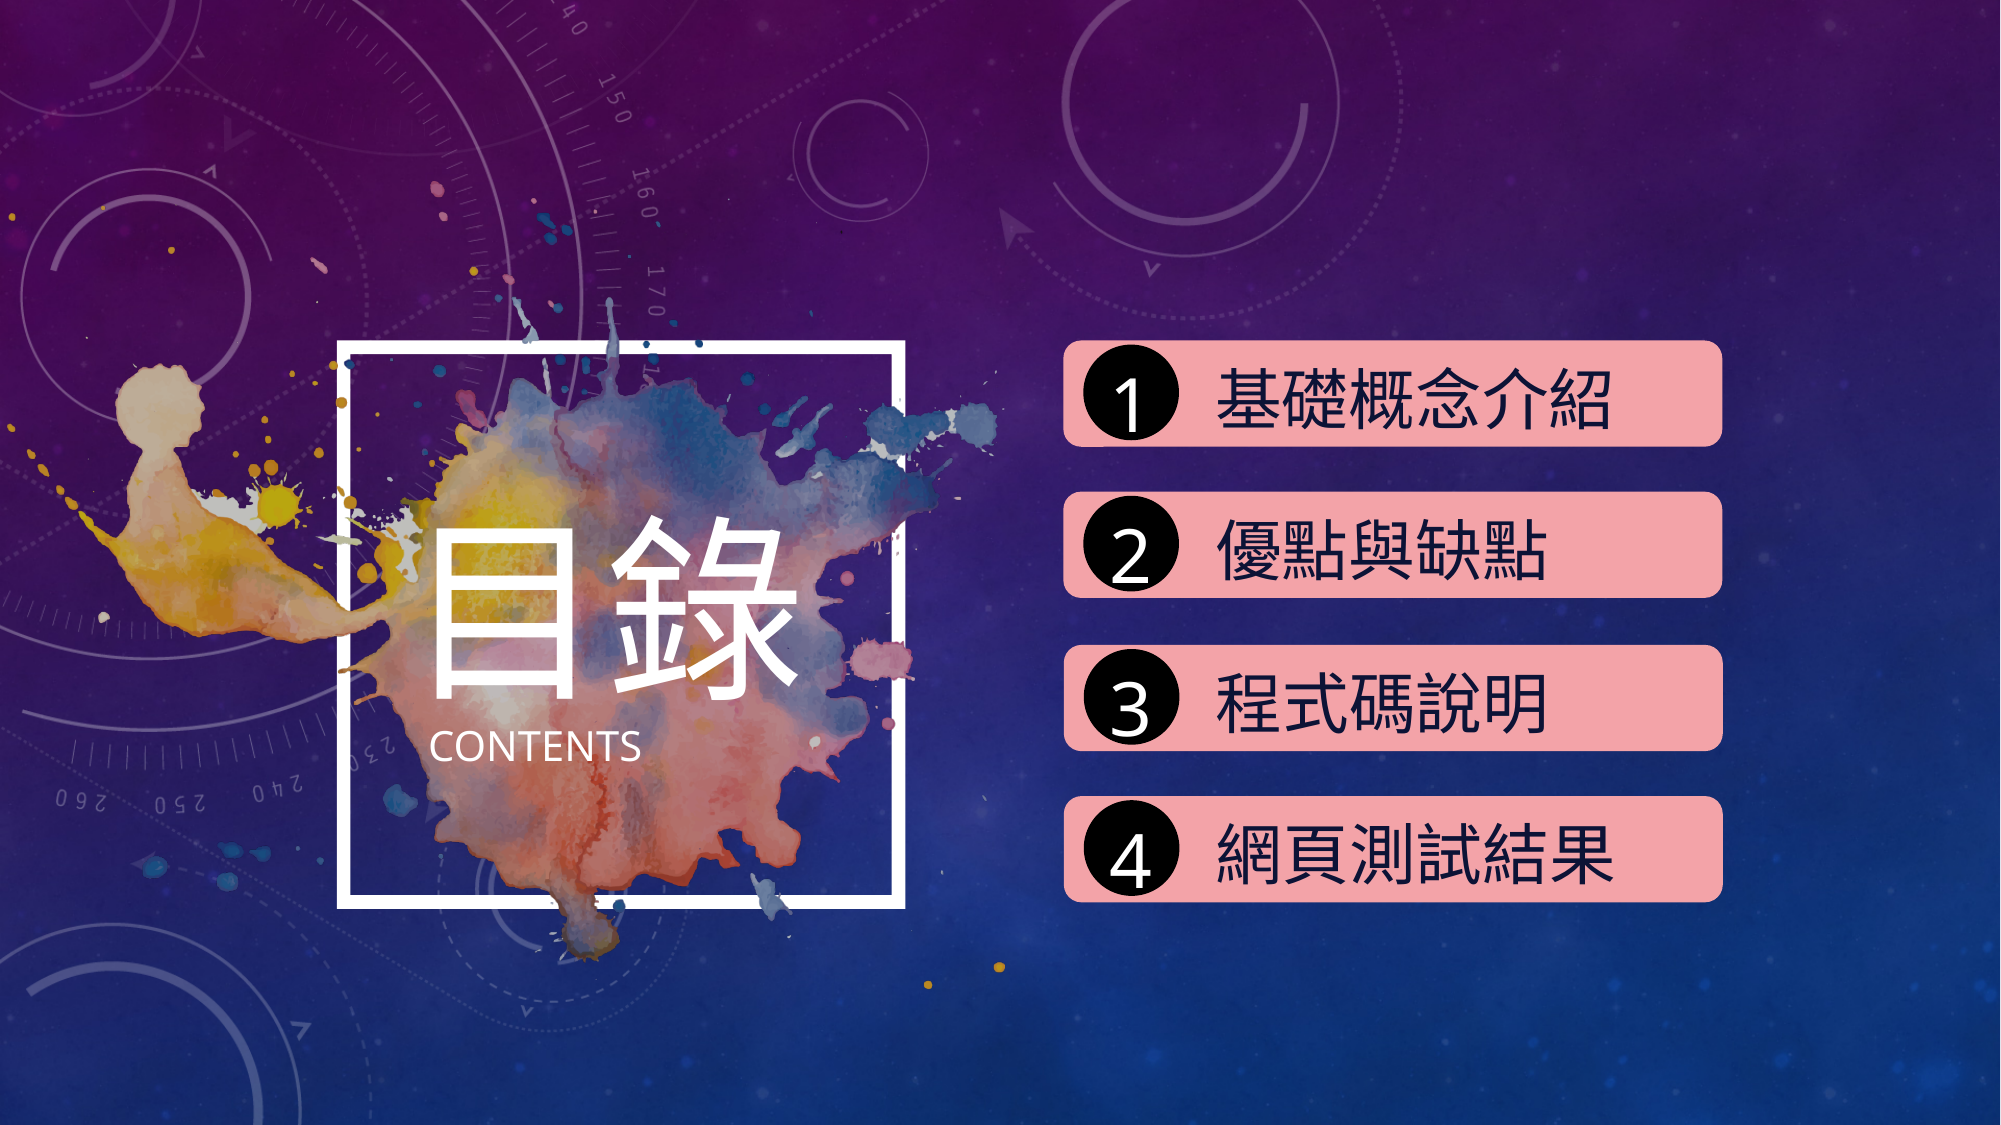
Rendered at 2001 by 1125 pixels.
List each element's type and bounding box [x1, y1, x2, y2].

text_box [390, 477, 835, 781]
text_box [1063, 491, 1723, 599]
text_box [1063, 340, 1723, 447]
picture [0, 0, 2001, 1125]
text_box [1063, 644, 1724, 752]
text_box [1063, 795, 1724, 903]
text_box [0, 161, 1010, 993]
